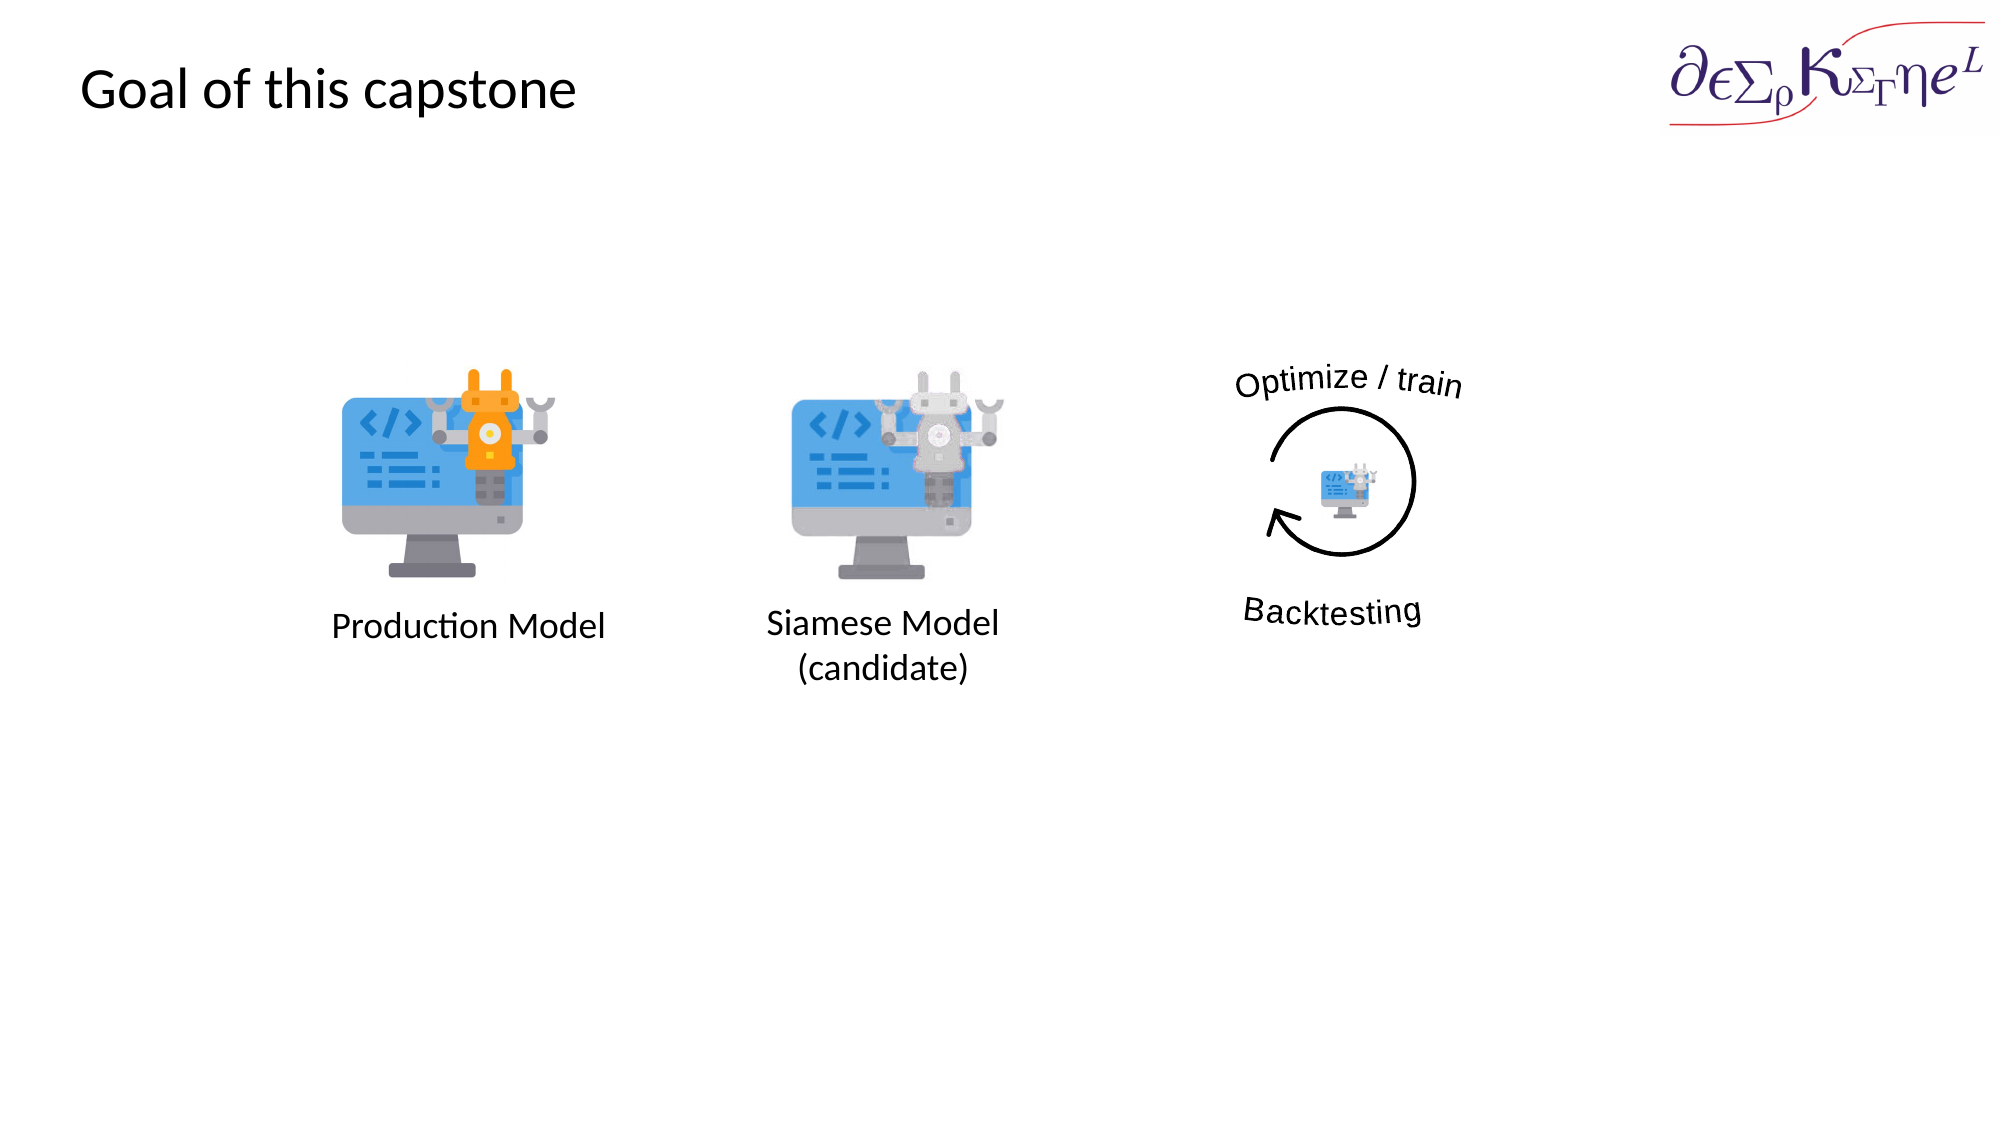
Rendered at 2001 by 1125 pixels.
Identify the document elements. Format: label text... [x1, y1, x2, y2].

text_box Goal of this capstone [65, 43, 598, 128]
picture [331, 358, 562, 588]
picture [780, 359, 1010, 589]
text_box Siamese Model (candidate) [751, 590, 1015, 695]
picture [1660, 0, 2000, 136]
text_box Production Model [316, 593, 622, 653]
picture [1223, 373, 1445, 597]
